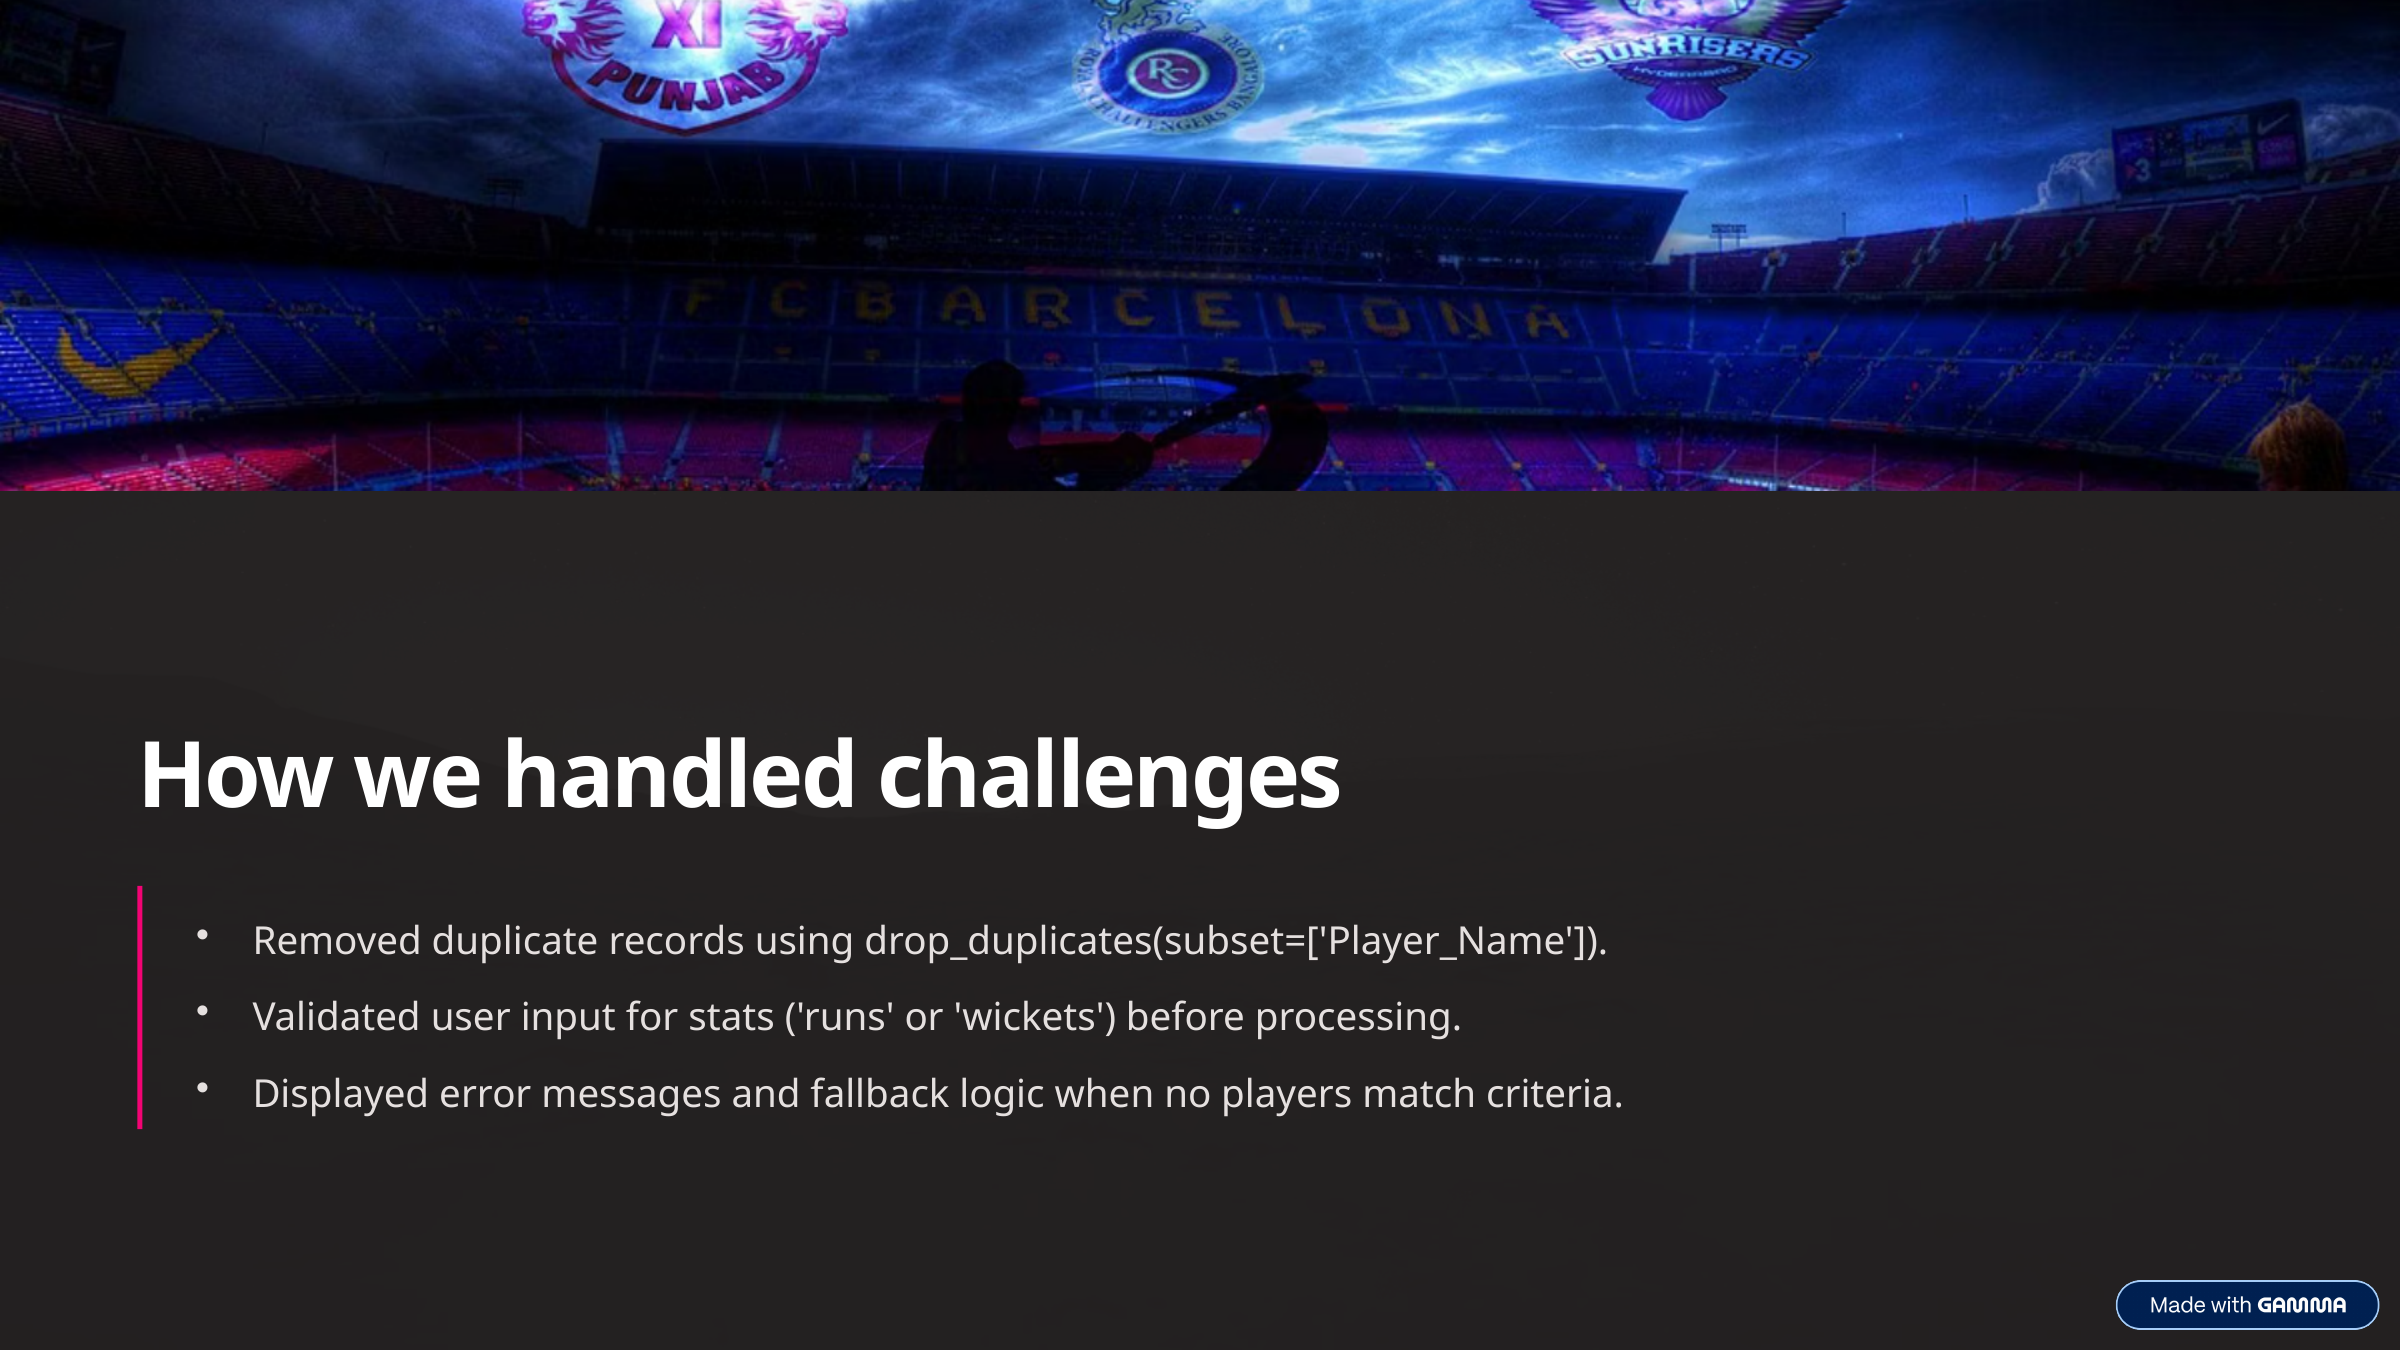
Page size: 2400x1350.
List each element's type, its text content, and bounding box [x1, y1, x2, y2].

text_box Removed duplicate records using drop_duplicates(subset=['Player_Name']). [196, 899, 2263, 963]
text_box Validated user input for stats ('runs' or 'wickets') before processing. [196, 976, 2263, 1039]
text_box Displayed error messages and fallback logic when no players match criteria. [196, 1052, 2263, 1116]
picture [2106, 1271, 2389, 1339]
picture [0, 0, 2400, 491]
text_box How we handled challenges [137, 711, 1259, 827]
text_box [137, 885, 143, 1130]
